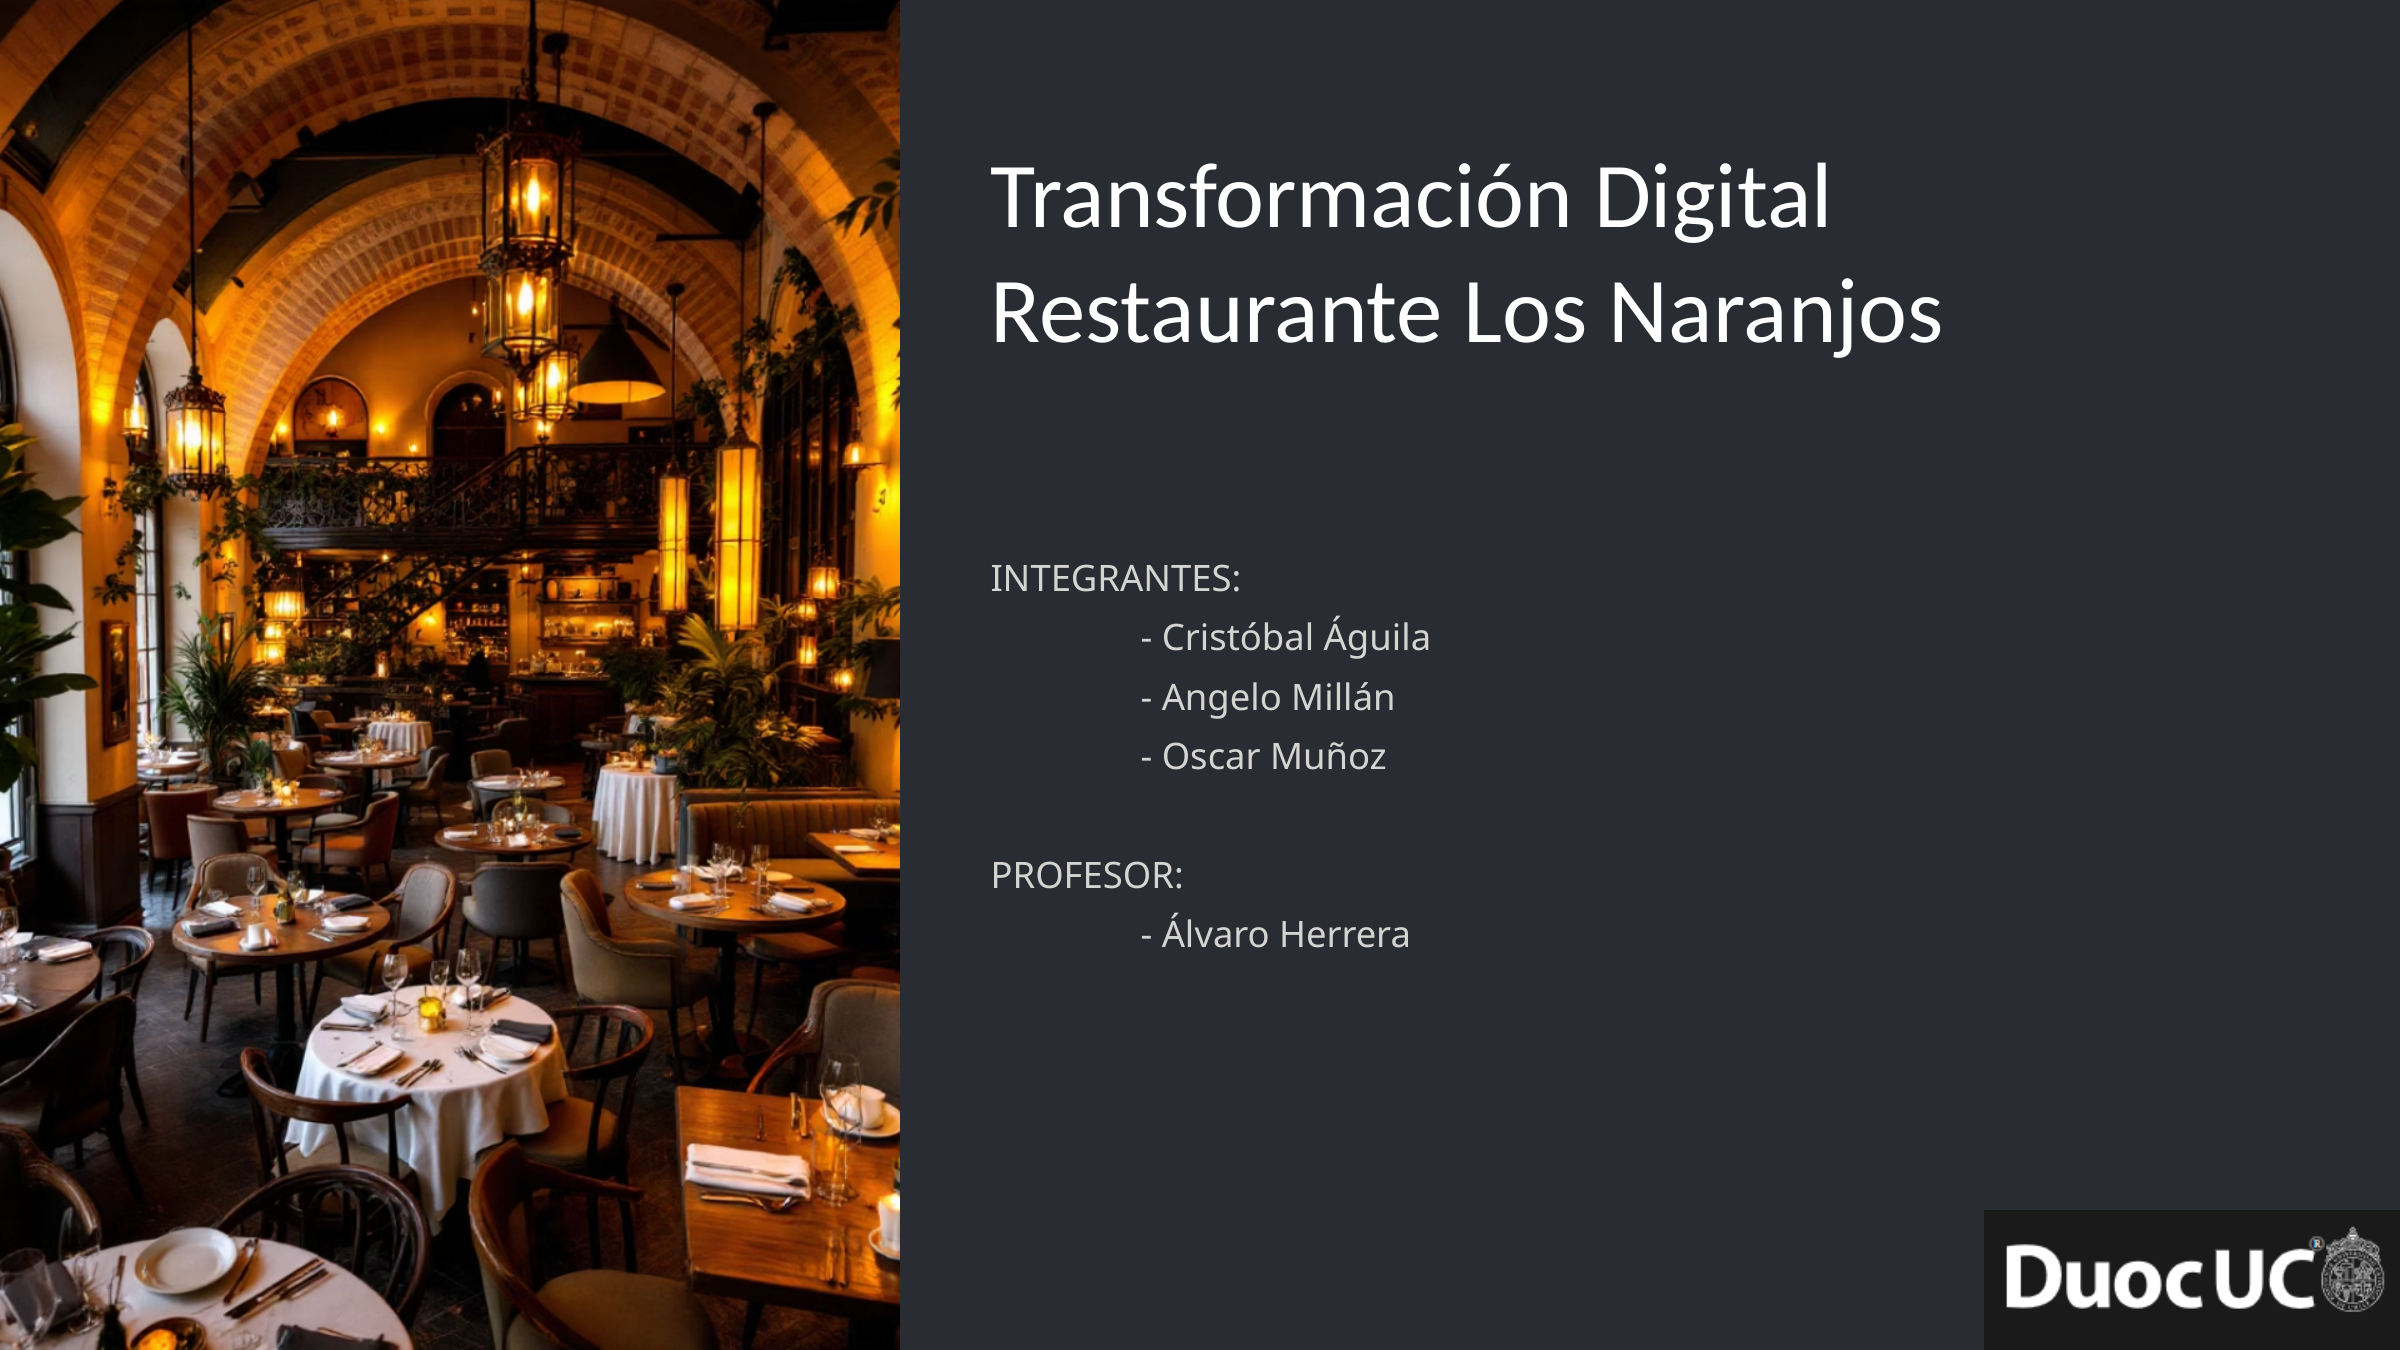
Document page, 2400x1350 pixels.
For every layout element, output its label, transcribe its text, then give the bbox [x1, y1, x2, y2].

text_box Transformación Digital Restaurante Los Naranjos [990, 129, 2231, 479]
picture [0, 0, 900, 1350]
text_box INTEGRANTES: - Cristóbal Águila - Angelo Millán - Oscar Muñoz PROFESOR: - Álvaro Herrera [990, 539, 2231, 1048]
picture [1983, 1210, 2400, 1350]
